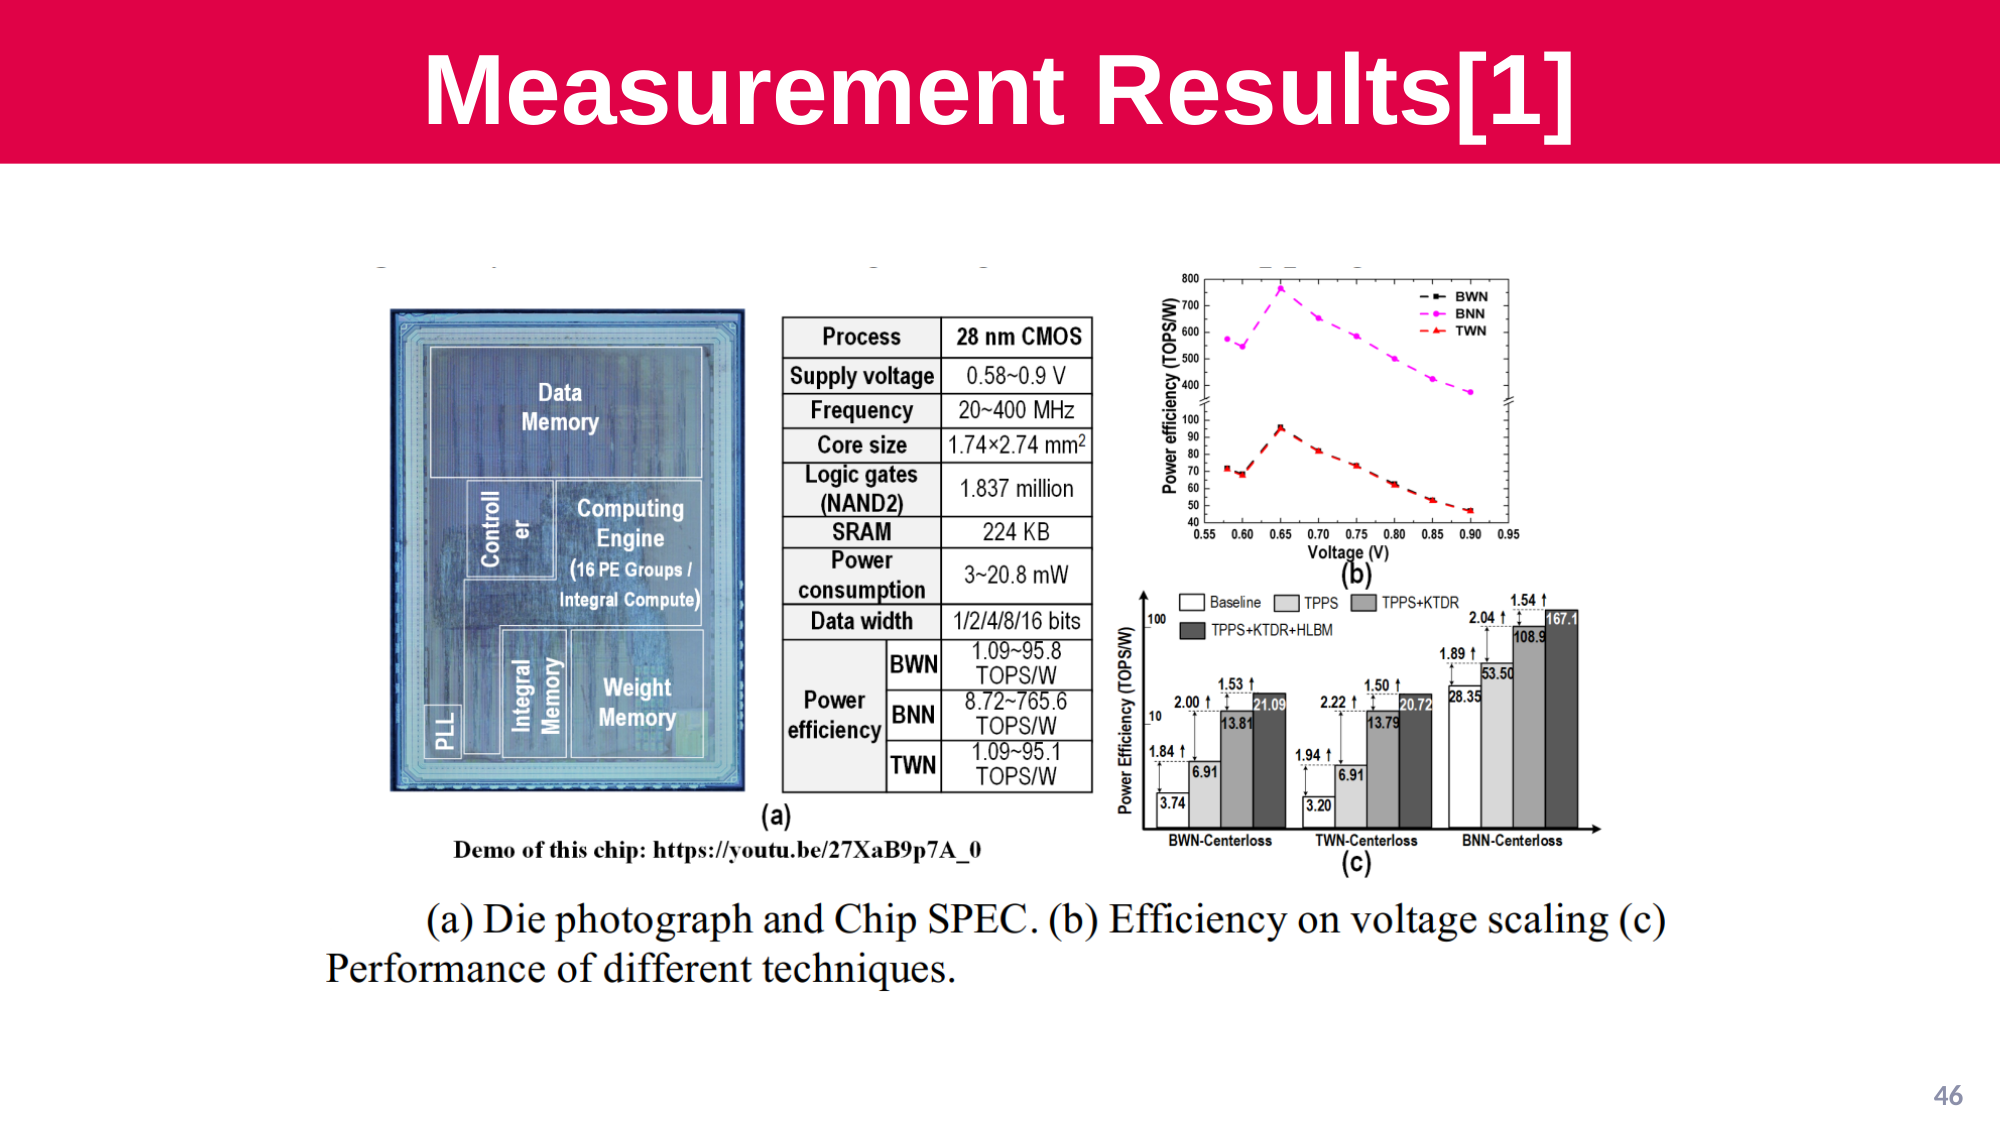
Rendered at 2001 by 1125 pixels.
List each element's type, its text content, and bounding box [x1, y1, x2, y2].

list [326, 266, 1674, 994]
slide_number 46 [1856, 1063, 1979, 1124]
title Measurement Results[1] [16, 16, 1984, 153]
